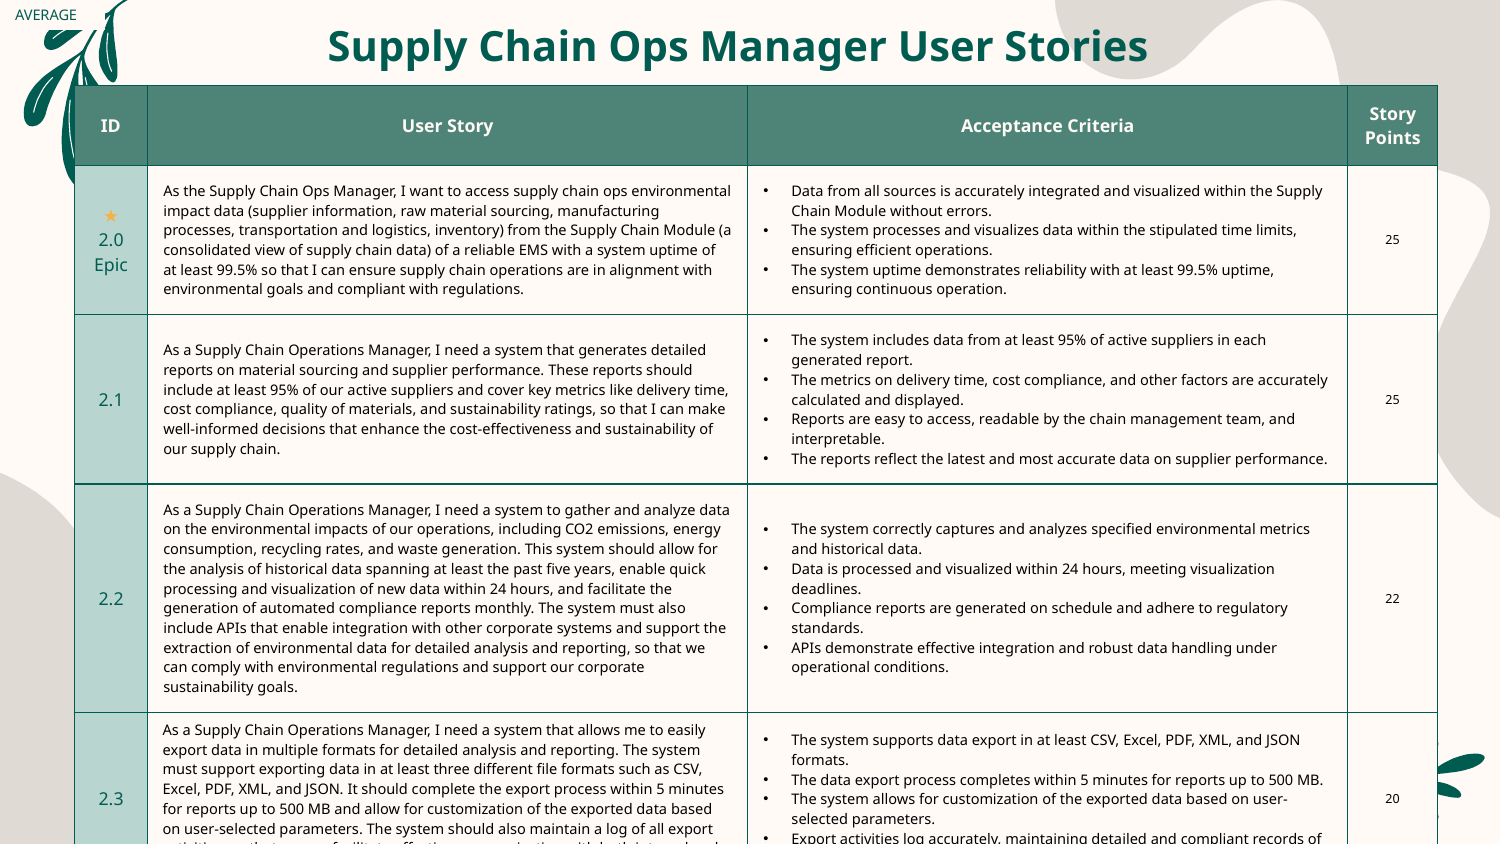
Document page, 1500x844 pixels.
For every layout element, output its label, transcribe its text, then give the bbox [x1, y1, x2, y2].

table_cell 2.3 [75, 713, 147, 844]
table_cell The system correctly captures and analyzes specified environmental metrics and historical data. Data is processed and visualized within 24 hours, meeting visualization deadlines. Compliance reports are generated on schedule and adhere to regulatory standards. APIs demonstrate effective integration and robust data handling under operational conditions. [748, 485, 1347, 712]
table_cell 20 [1348, 713, 1437, 844]
table_cell As a Supply Chain Operations Manager, I need a system that allows me to easily export data in multiple formats for detailed analysis and reporting. The system must support exporting data in at least three different file formats such as CSV, Excel, PDF, XML, and JSON. It should complete the export process within 5 minutes for reports up to 500 MB and allow for customization of the exported data based on user-selected parameters. The system should also maintain a log of all export activities, so that we can facilitate effective communication with both internal and external stakeholders, ensuring transparency and compliance. [148, 713, 747, 844]
table_header Story Points [1348, 86, 1437, 165]
table_cell As the Supply Chain Ops Manager, I want to access supply chain ops environmental impact data (supplier information, raw material sourcing, manufacturing processes, transportation and logistics, inventory) from the Supply Chain Module (a consolidated view of supply chain data) of a reliable EMS with a system uptime of at least 99.5% so that I can ensure supply chain operations are in alignment with environmental goals and compliant with regulations. [148, 166, 747, 314]
table_cell The system includes data from at least 95% of active suppliers in each generated report. The metrics on delivery time, cost compliance, and other factors are accurately calculated and displayed. Reports are easy to access, readable by the chain management team, and interpretable. The reports reflect the latest and most accurate data on supplier performance. [748, 315, 1347, 483]
table_cell 2.1 [75, 315, 147, 483]
table_cell 2.2 [75, 485, 147, 712]
table_cell 25 [1348, 315, 1437, 483]
table_header ID [75, 86, 147, 165]
text_box AVERAGE [0, 0, 105, 30]
table_cell 22 [1348, 485, 1437, 712]
table_cell ★ 2.0 Epic [75, 166, 147, 314]
table_header User Story [148, 86, 747, 165]
table_cell As a Supply Chain Operations Manager, I need a system that generates detailed reports on material sourcing and supplier performance. These reports should include at least 95% of our active suppliers and cover key metrics like delivery time, cost compliance, quality of materials, and sustainability ratings, so that I can make well-informed decisions that enhance the cost-effectiveness and sustainability of our supply chain. [148, 315, 747, 483]
text_box Supply Chain Ops Manager User Stories [105, 5, 1371, 85]
table_cell As a Supply Chain Operations Manager, I need a system to gather and analyze data on the environmental impacts of our operations, including CO2 emissions, energy consumption, recycling rates, and waste generation. This system should allow for the analysis of historical data spanning at least the past five years, enable quick processing and visualization of new data within 24 hours, and facilitate the generation of automated compliance reports monthly. The system must also include APIs that enable integration with other corporate systems and support the extraction of environmental data for detailed analysis and reporting, so that we can comply with environmental regulations and support our corporate sustainability goals. [148, 485, 747, 712]
table_cell The system supports data export in at least CSV, Excel, PDF, XML, and JSON formats. The data export process completes within 5 minutes for reports up to 500 MB. The system allows for customization of the exported data based on user-selected parameters. Export activities log accurately, maintaining detailed and compliant records of user and file size activities. [748, 713, 1347, 844]
table_cell 25 [1348, 166, 1437, 314]
table_cell Data from all sources is accurately integrated and visualized within the Supply Chain Module without errors. The system processes and visualizes data within the stipulated time limits, ensuring efficient operations. The system uptime demonstrates reliability with at least 99.5% uptime, ensuring continuous operation. [748, 166, 1347, 314]
table_header Acceptance Criteria [748, 86, 1347, 165]
